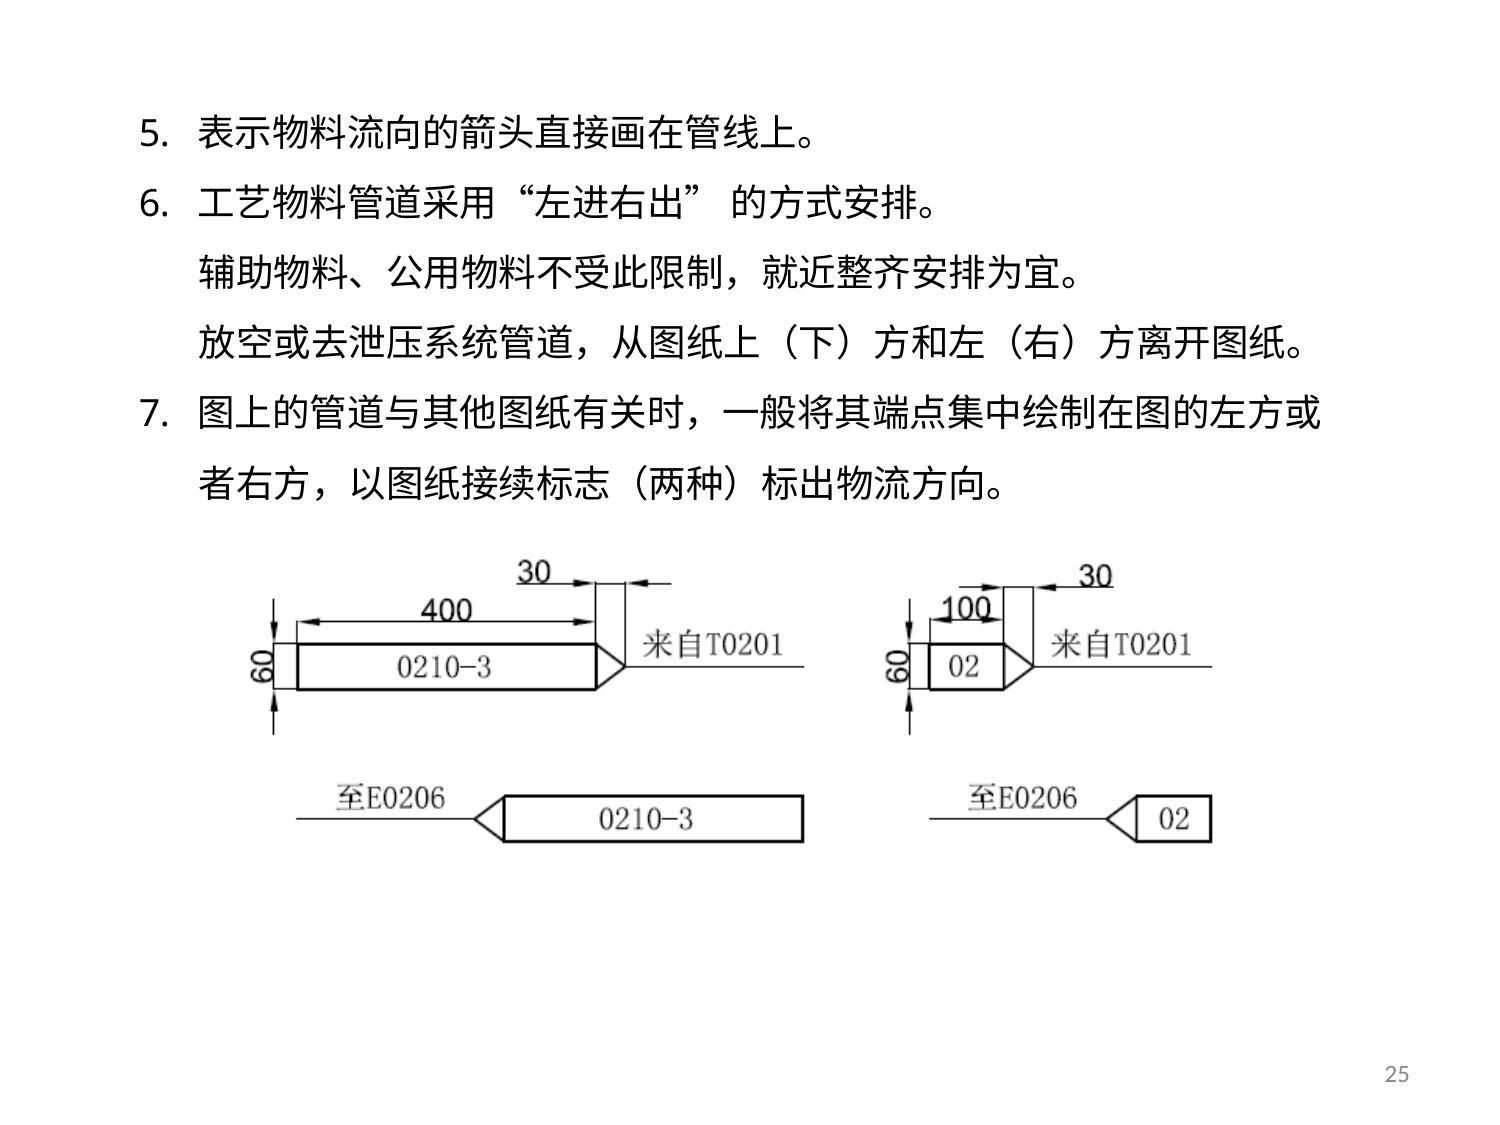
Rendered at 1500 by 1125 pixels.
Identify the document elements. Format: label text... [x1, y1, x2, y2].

list 表示物料流向的箭头直接画在管线上。 工艺物料管道采用“左进右出” 的方式安排。 辅助物料、公用物料不受此限制，就近整齐安排为宜。 放空或去泄压系统管道，从图纸上（下）方和左（右）方离开图纸。 图上的管道与其他图纸有关时，一般将其端点集中绘制在图的左方或 者右方，以图纸接续标志（两种）标出物流方向。 [123, 101, 1365, 1000]
slide_number 35 [1074, 1042, 1425, 1103]
picture [237, 526, 1251, 870]
